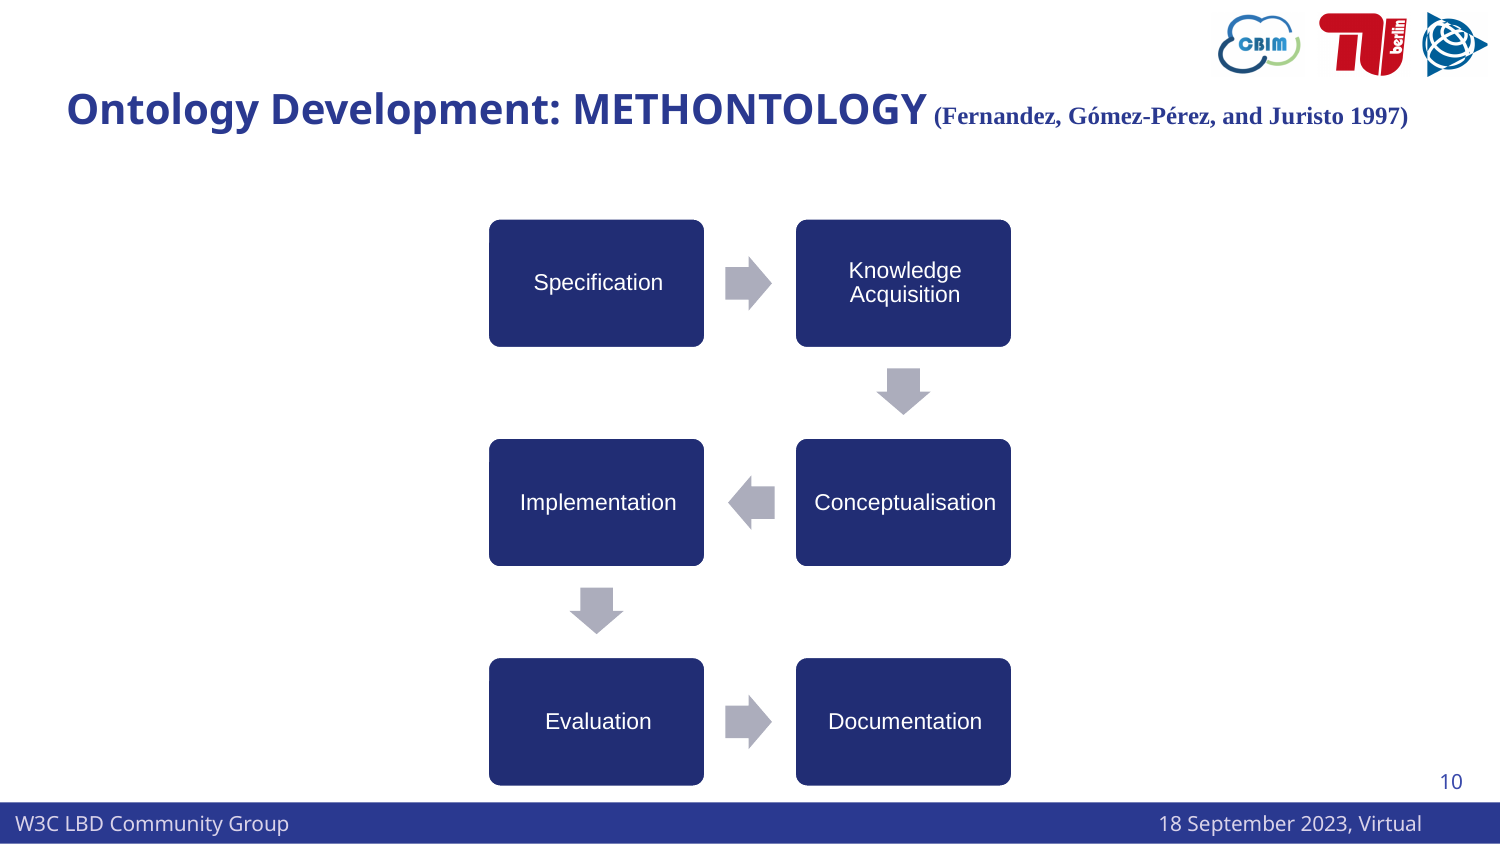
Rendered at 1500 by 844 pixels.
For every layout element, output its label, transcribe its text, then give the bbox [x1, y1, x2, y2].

picture [1317, 12, 1411, 67]
picture [1211, 12, 1305, 67]
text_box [392, 217, 1108, 788]
slide_number 10 [1387, 750, 1478, 815]
title Ontology Development: METHONTOLOGY (Fernandez, Gómez-Pérez, and Juristo 1997) [51, 67, 1449, 167]
picture [1422, 12, 1488, 77]
